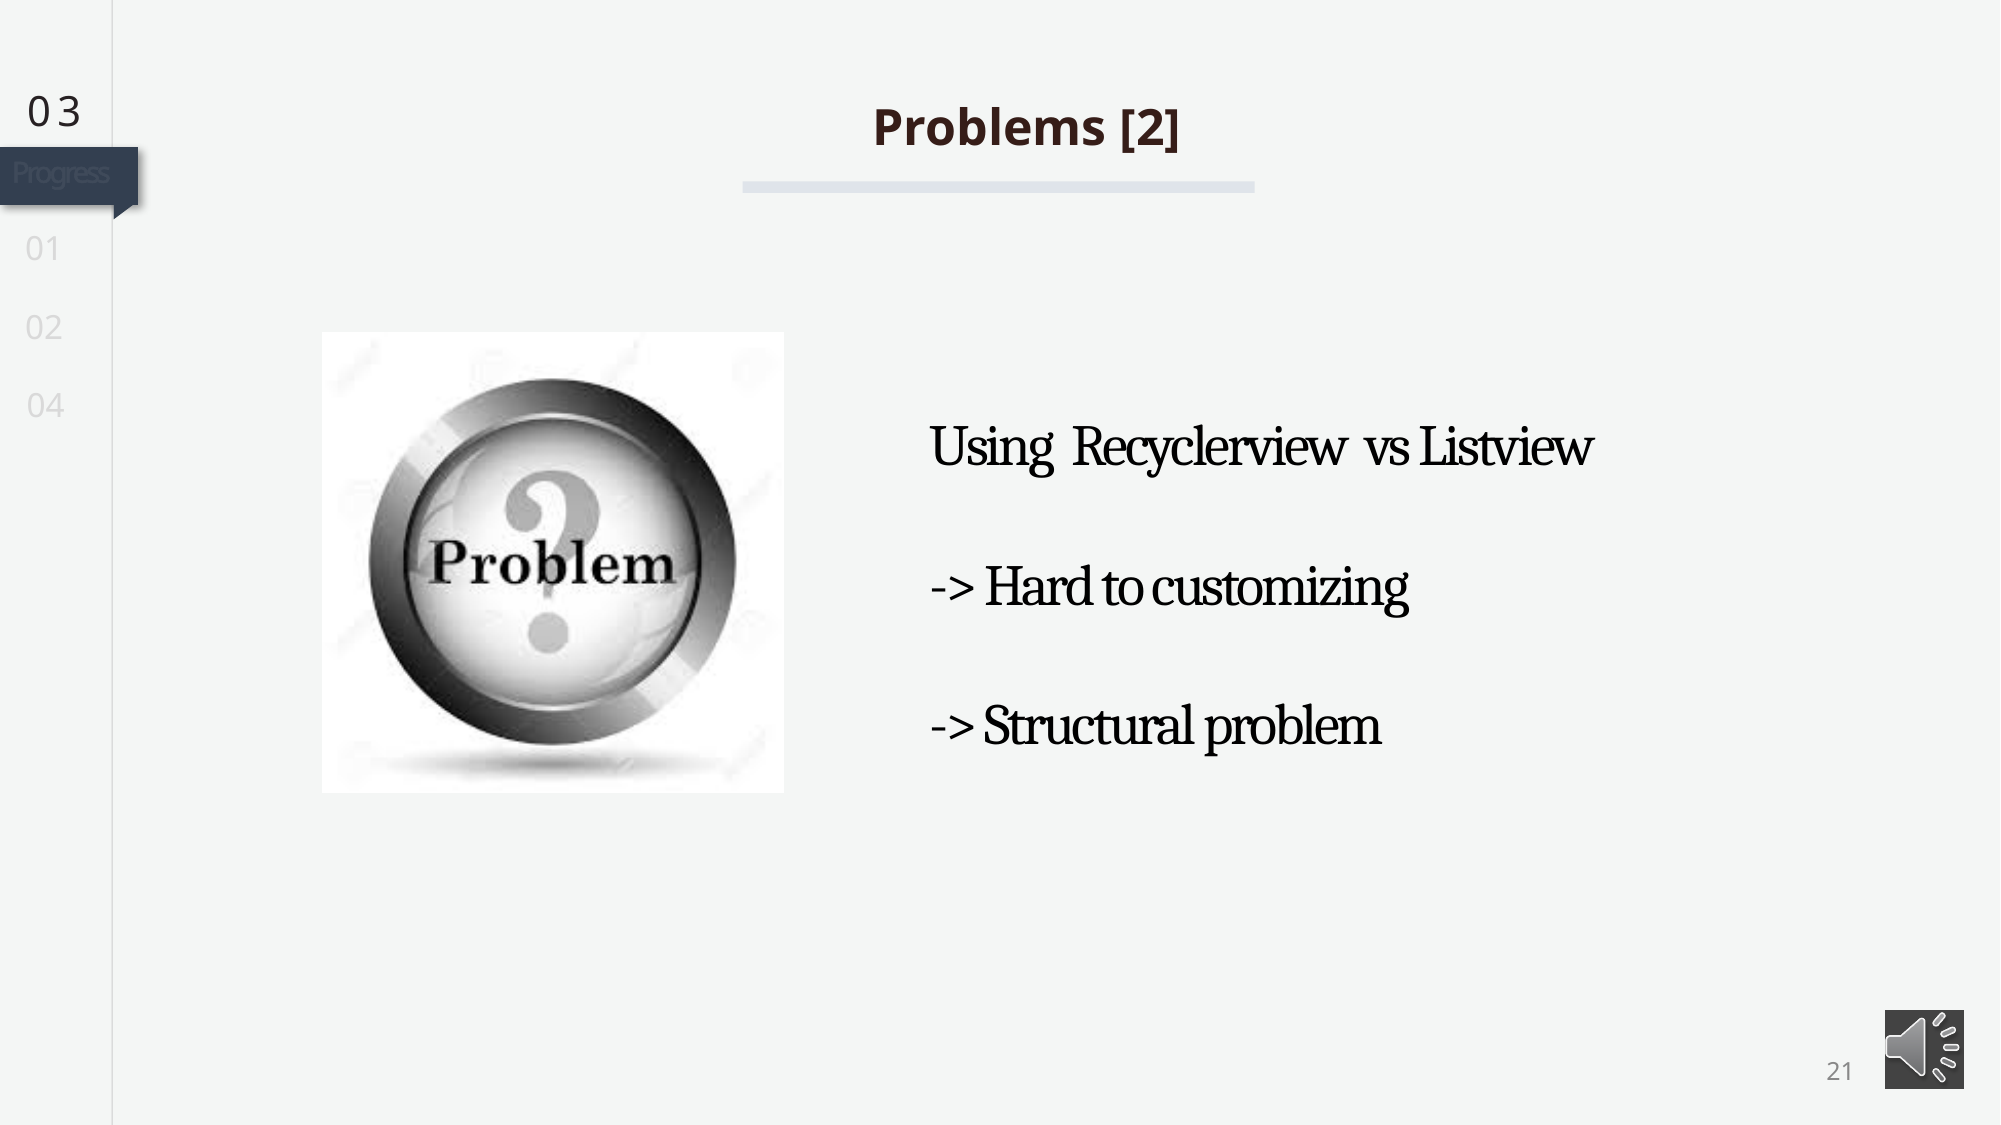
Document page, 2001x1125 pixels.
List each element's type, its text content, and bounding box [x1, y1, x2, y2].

picture [1884, 1009, 1965, 1090]
text_box 02 [17, 298, 92, 354]
slide_number 21 [1817, 1050, 1863, 1096]
text_box 04 [19, 376, 93, 432]
text_box Using Recyclerview vs Listview -> Hard to customizing -> Structural problem [921, 399, 2000, 765]
text_box Progress [0, 146, 452, 196]
picture [322, 331, 784, 794]
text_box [742, 87, 1255, 194]
text_box 03 [0, 77, 418, 143]
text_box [0, 147, 138, 218]
text_box 01 [17, 219, 92, 275]
